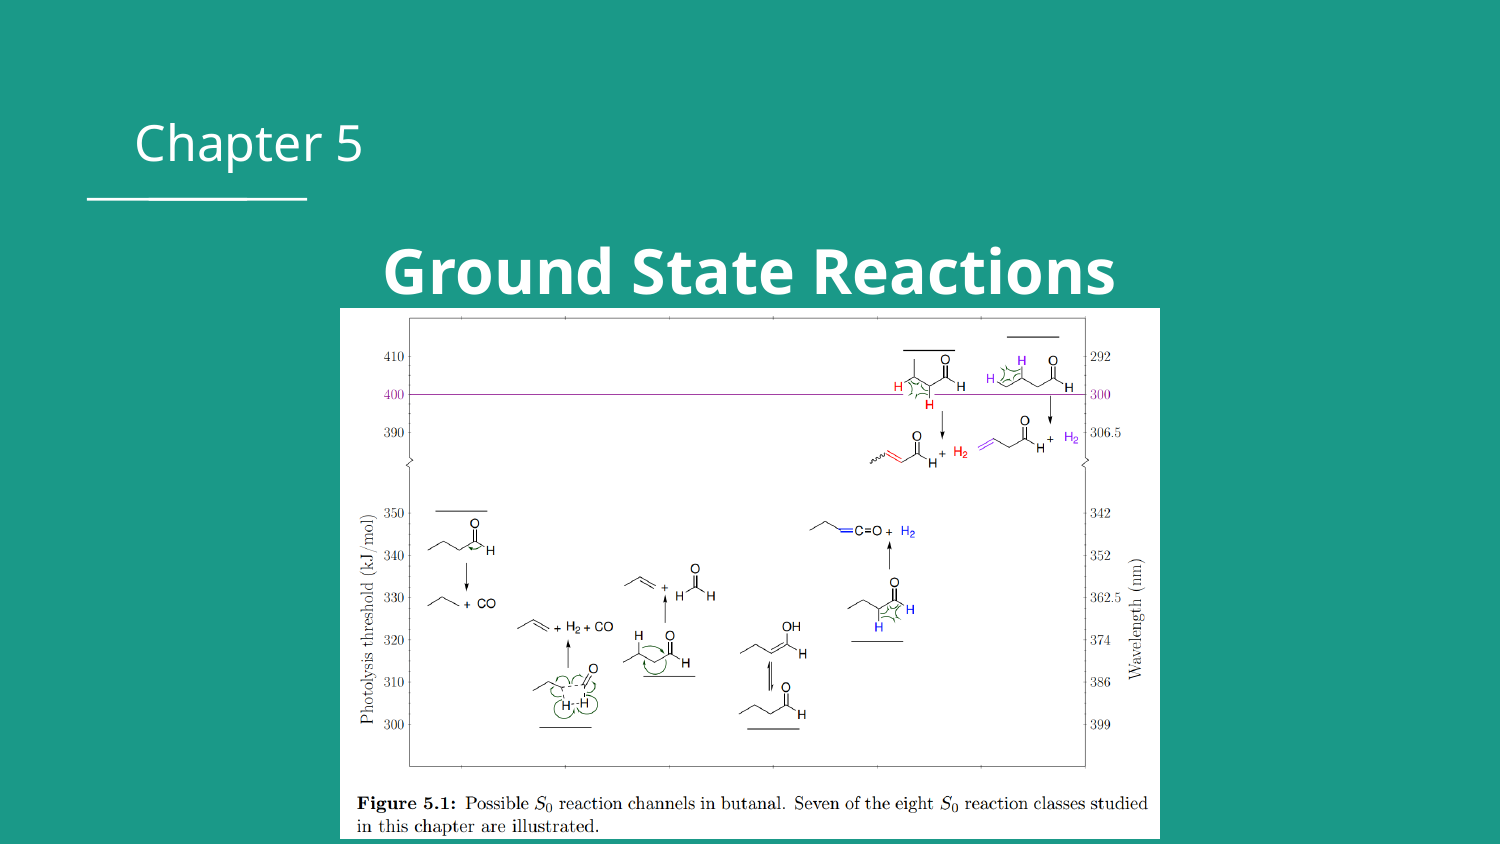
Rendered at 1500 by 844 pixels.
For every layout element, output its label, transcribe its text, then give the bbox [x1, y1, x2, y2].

text_box Chapter 5 [119, 96, 390, 190]
picture [339, 307, 1160, 839]
title Ground State Reactions [0, 216, 1500, 341]
